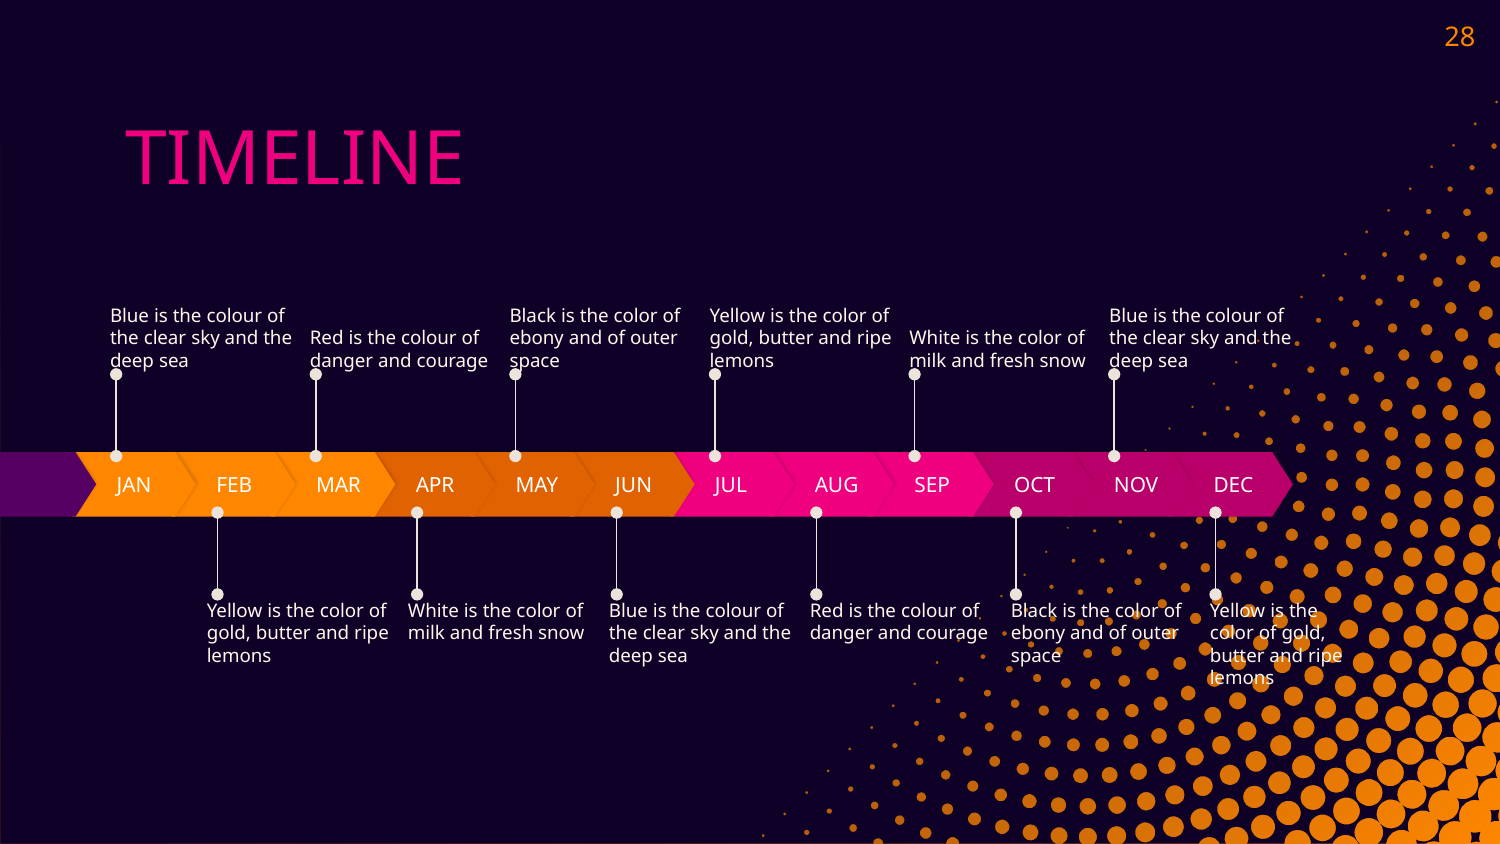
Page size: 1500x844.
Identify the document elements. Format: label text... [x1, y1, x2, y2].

text_box JUL [677, 452, 795, 517]
text_box Black is the color of ebony and of outer space [509, 283, 699, 371]
text_box Black is the color of ebony and of outer space [1010, 598, 1200, 686]
text_box AUG [778, 452, 895, 517]
text_box [0, 452, 97, 517]
text_box Yellow is the color of gold, butter and ripe lemons [206, 598, 396, 686]
text_box JAN [78, 452, 196, 517]
title TIMELINE [125, 58, 1152, 200]
text_box White is the color of milk and fresh snow [407, 598, 597, 686]
text_box MAR [280, 452, 396, 517]
text_box FEB [180, 452, 296, 517]
text_box OCT [976, 452, 1094, 517]
text_box Yellow is the color of gold, butter and ripe lemons [1209, 598, 1367, 686]
text_box Blue is the colour of the clear sky and the deep sea [1109, 283, 1298, 371]
text_box White is the color of milk and fresh snow [909, 283, 1099, 371]
text_box Blue is the colour of the clear sky and the deep sea [608, 598, 798, 686]
text_box Yellow is the color of gold, butter and ripe lemons [709, 283, 899, 371]
text_box NOV [1075, 452, 1194, 517]
text_box APR [377, 452, 496, 517]
text_box DEC [1175, 452, 1293, 517]
slide_number 28 [1385, 5, 1476, 71]
text_box MAY [477, 452, 595, 517]
text_box Blue is the colour of the clear sky and the deep sea [109, 283, 299, 371]
text_box Red is the colour of danger and courage [309, 283, 499, 371]
text_box JUN [577, 452, 695, 517]
text_box SEP [878, 452, 994, 517]
text_box Red is the colour of danger and courage [809, 598, 999, 686]
